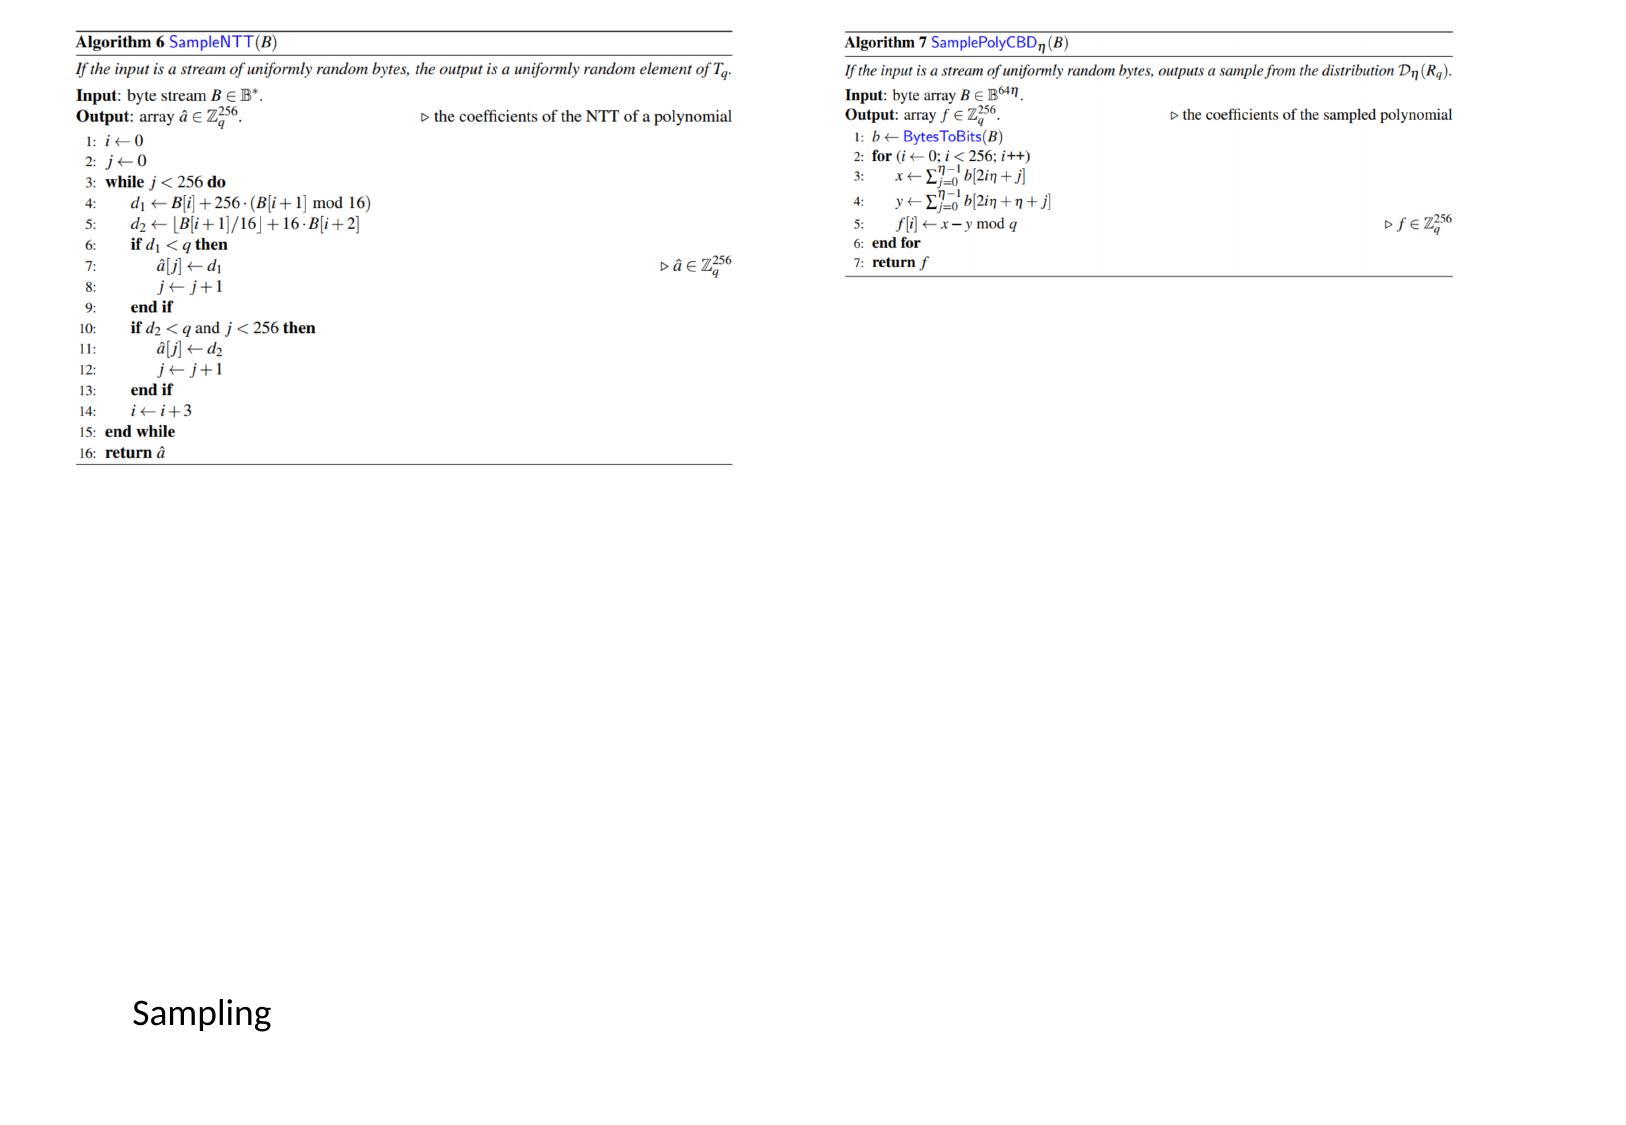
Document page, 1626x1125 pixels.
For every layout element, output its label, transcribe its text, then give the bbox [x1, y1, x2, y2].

text_box Sampling [117, 980, 287, 1041]
picture [71, 23, 741, 472]
picture [836, 23, 1465, 287]
